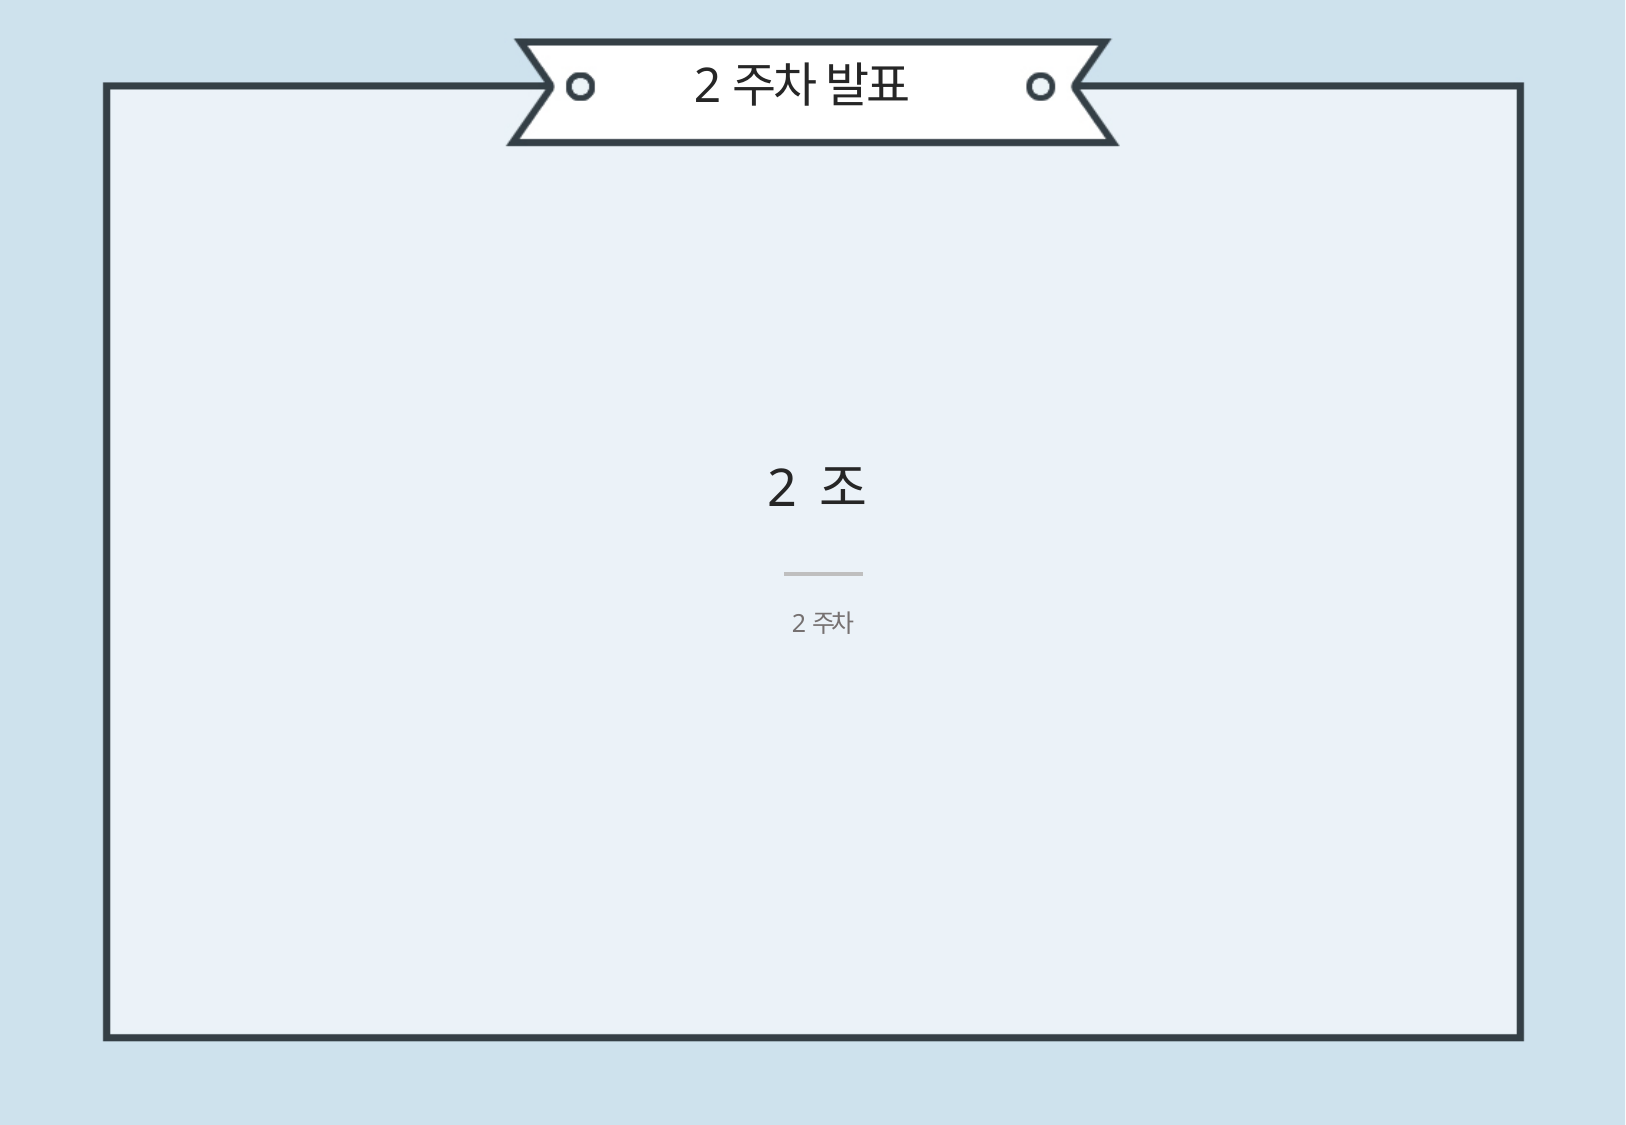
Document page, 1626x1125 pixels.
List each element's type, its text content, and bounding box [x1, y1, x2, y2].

text_box 2주차 발표 [475, 47, 1129, 120]
text_box 2 조 [418, 446, 1229, 524]
text_box 2주차 [496, 600, 1150, 646]
picture [0, 0, 1626, 1125]
